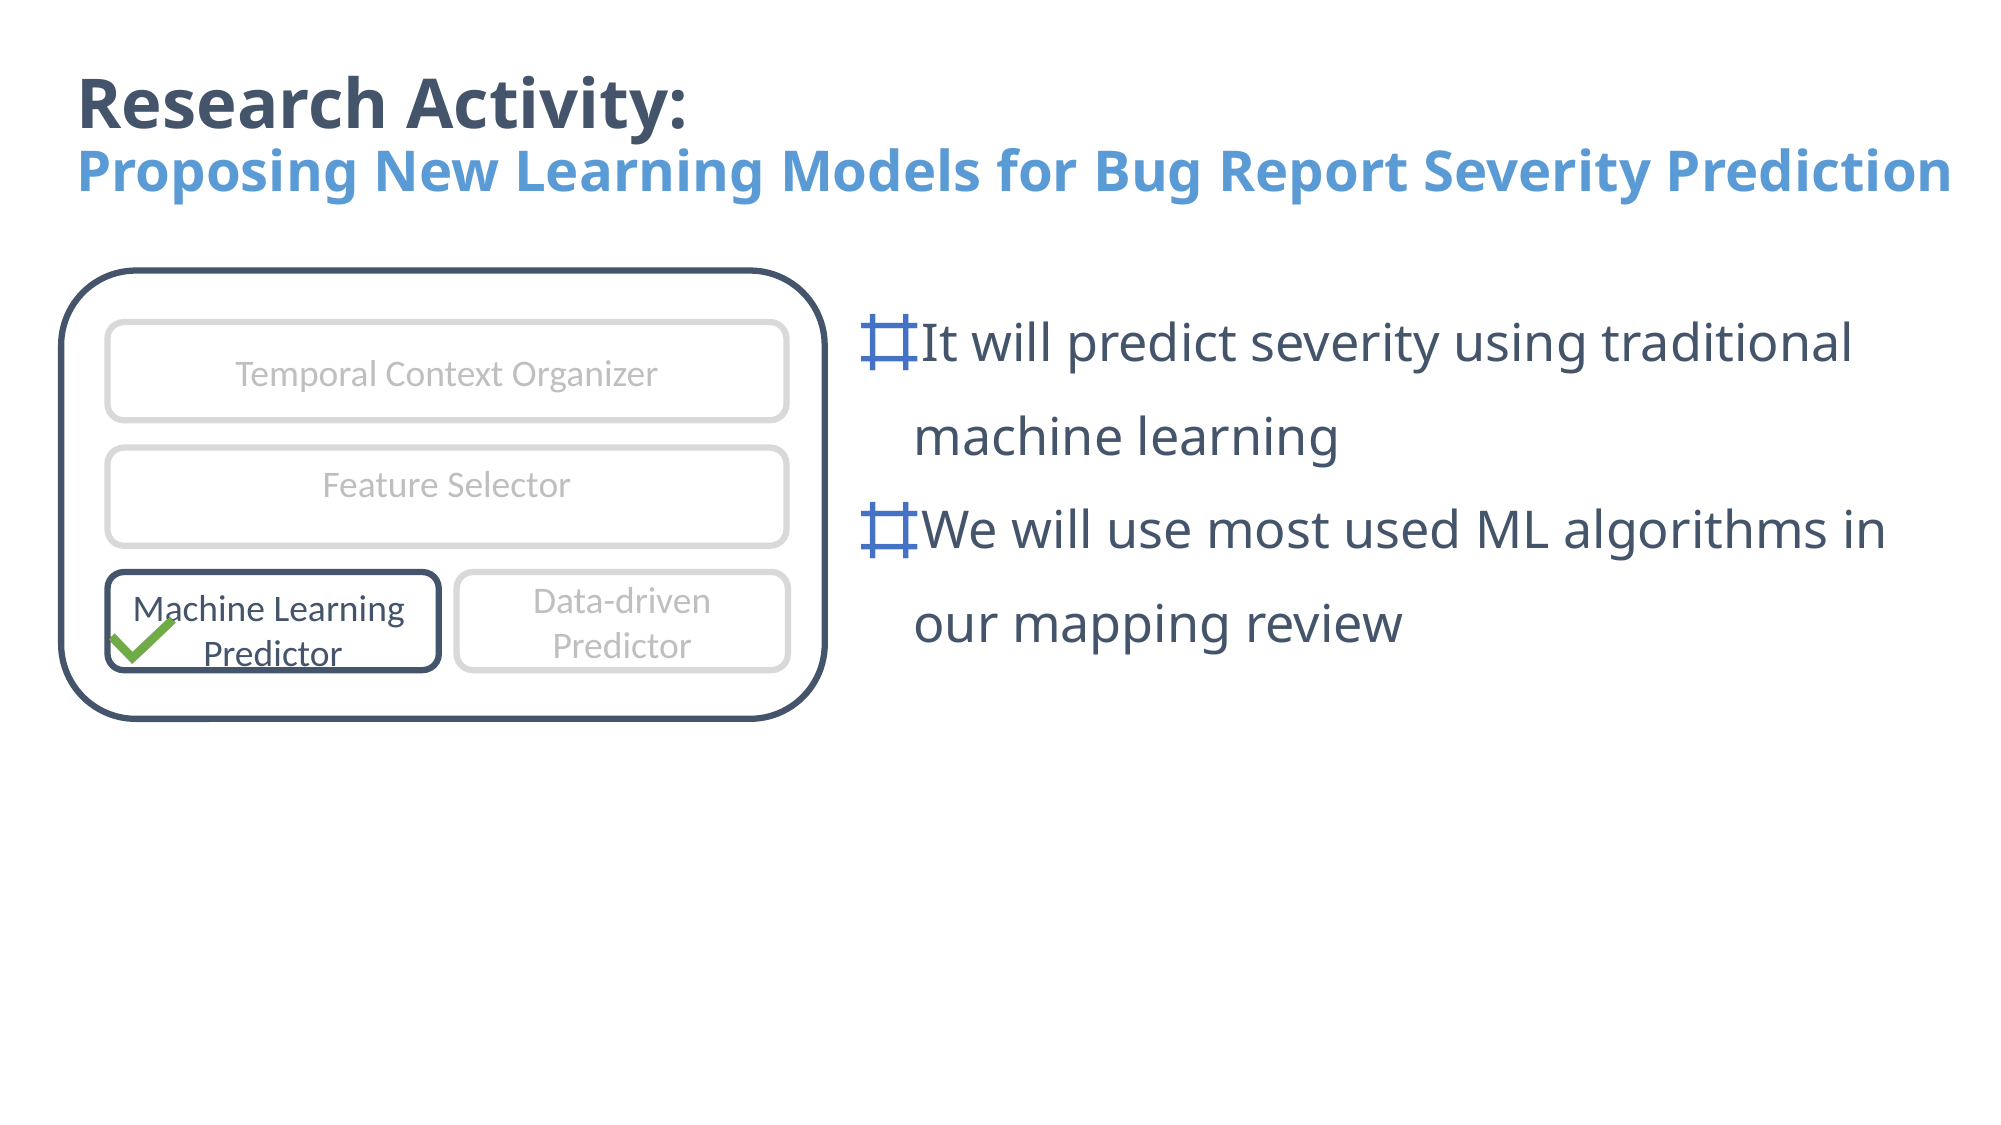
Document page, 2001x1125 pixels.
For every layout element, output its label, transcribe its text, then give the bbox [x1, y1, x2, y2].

text_box Temporal Context Organizer [106, 321, 788, 422]
text_box [60, 269, 826, 720]
text_box It will predict severity using traditional machine learning We will use most used ML algorithms in our mapping review [842, 270, 1980, 661]
text_box Feature Selector [106, 446, 788, 547]
picture [107, 605, 177, 675]
title Research Activity: Proposing New Learning Models for Bug Report Severity Prediction [61, 59, 1977, 214]
text_box Machine Learning Predictor [106, 570, 440, 672]
text_box Data-driven Predictor [455, 570, 790, 672]
